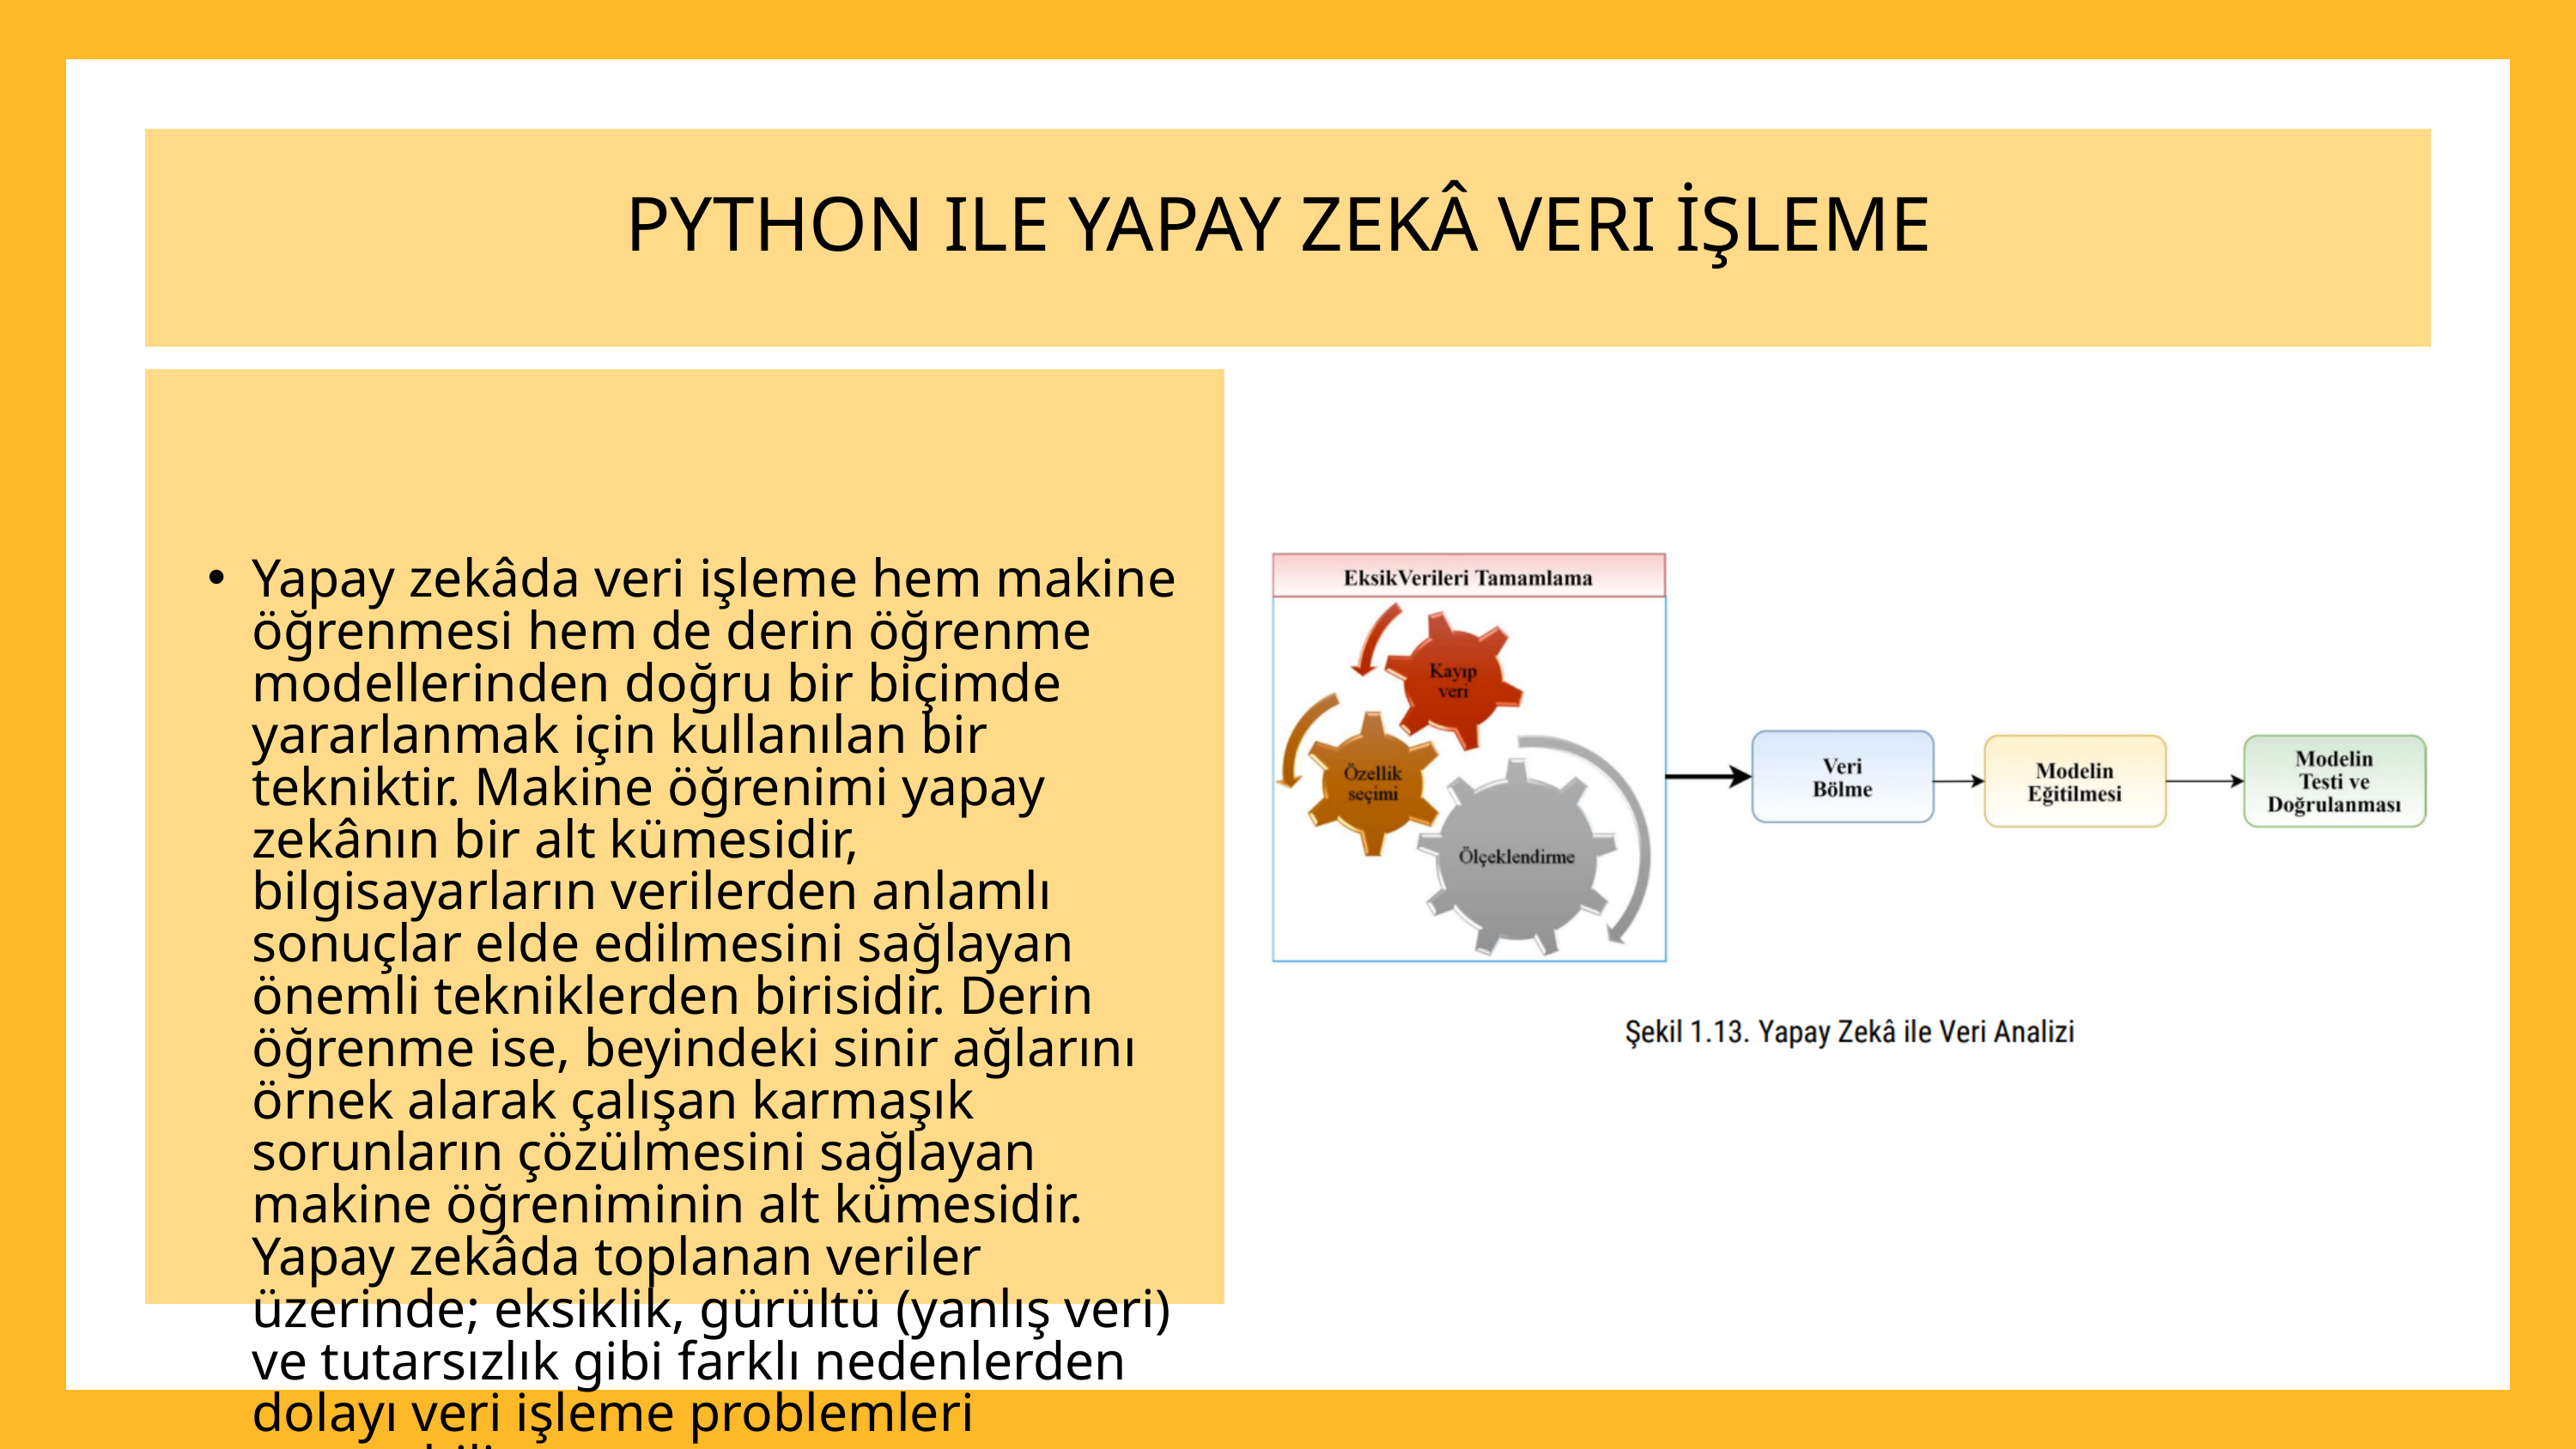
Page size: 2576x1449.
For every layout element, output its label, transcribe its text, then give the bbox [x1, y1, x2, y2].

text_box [65, 58, 2510, 1390]
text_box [144, 368, 1225, 1304]
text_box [144, 128, 2432, 348]
text_box Yapay zekâda veri işleme hem makine öğrenmesi hem de derin öğrenme modellerinden doğru bir biçimde yararlanmak için kullanılan bir tekniktir. Makine öğrenimi yapay zekânın bir alt kümesidir, bilgisayarların verilerden anlamlı sonuçlar elde edilmesini sağlayan önemli tekniklerden birisidir. Derin öğrenme ise, beyindeki sinir ağlarını örnek alarak çalışan karmaşık sorunların çözülmesini sağlayan makine öğreniminin alt kümesidir. Yapay zekâda toplanan veriler üzerinde; eksiklik, gürültü (yanlış veri) ve tutarsızlık gibi farklı nedenlerden dolayı veri işleme problemleri yaşanabilir. [162, 1397, 1206, 1449]
